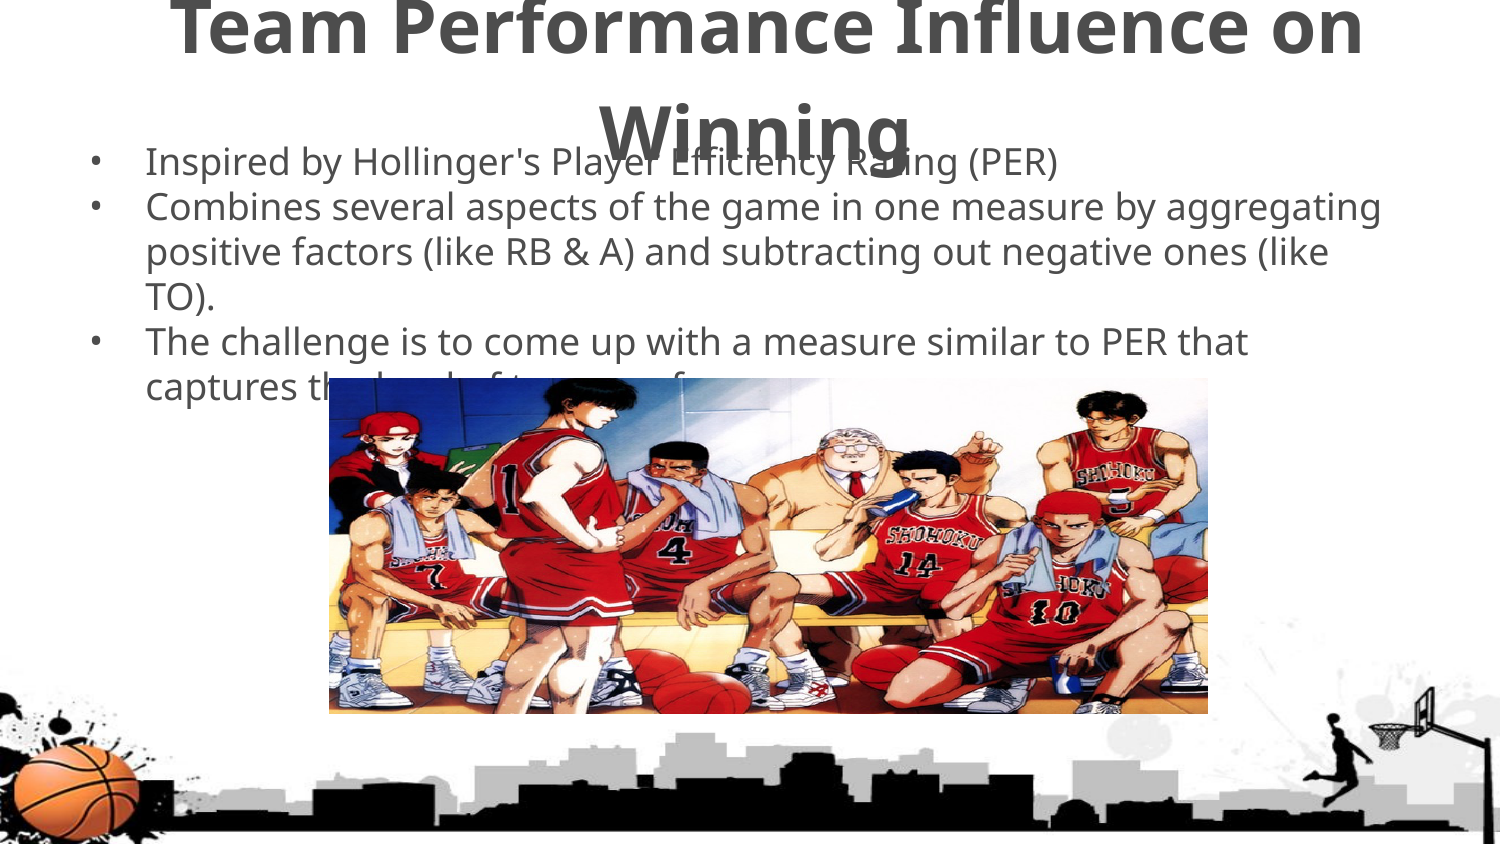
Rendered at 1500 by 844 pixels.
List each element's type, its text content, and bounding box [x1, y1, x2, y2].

title Team Performance Influence on Winning [44, 34, 1492, 123]
picture [0, 0, 1500, 844]
list Inspired by Hollinger's Player Efficiency Rating (PER) Combines several aspects of the game in one measure by aggregating positive factors (like RB & A) and subtracting out negative ones (like TO). The challenge is to come up with a measure similar to PER that captures the level of team performance. [55, 130, 1410, 435]
